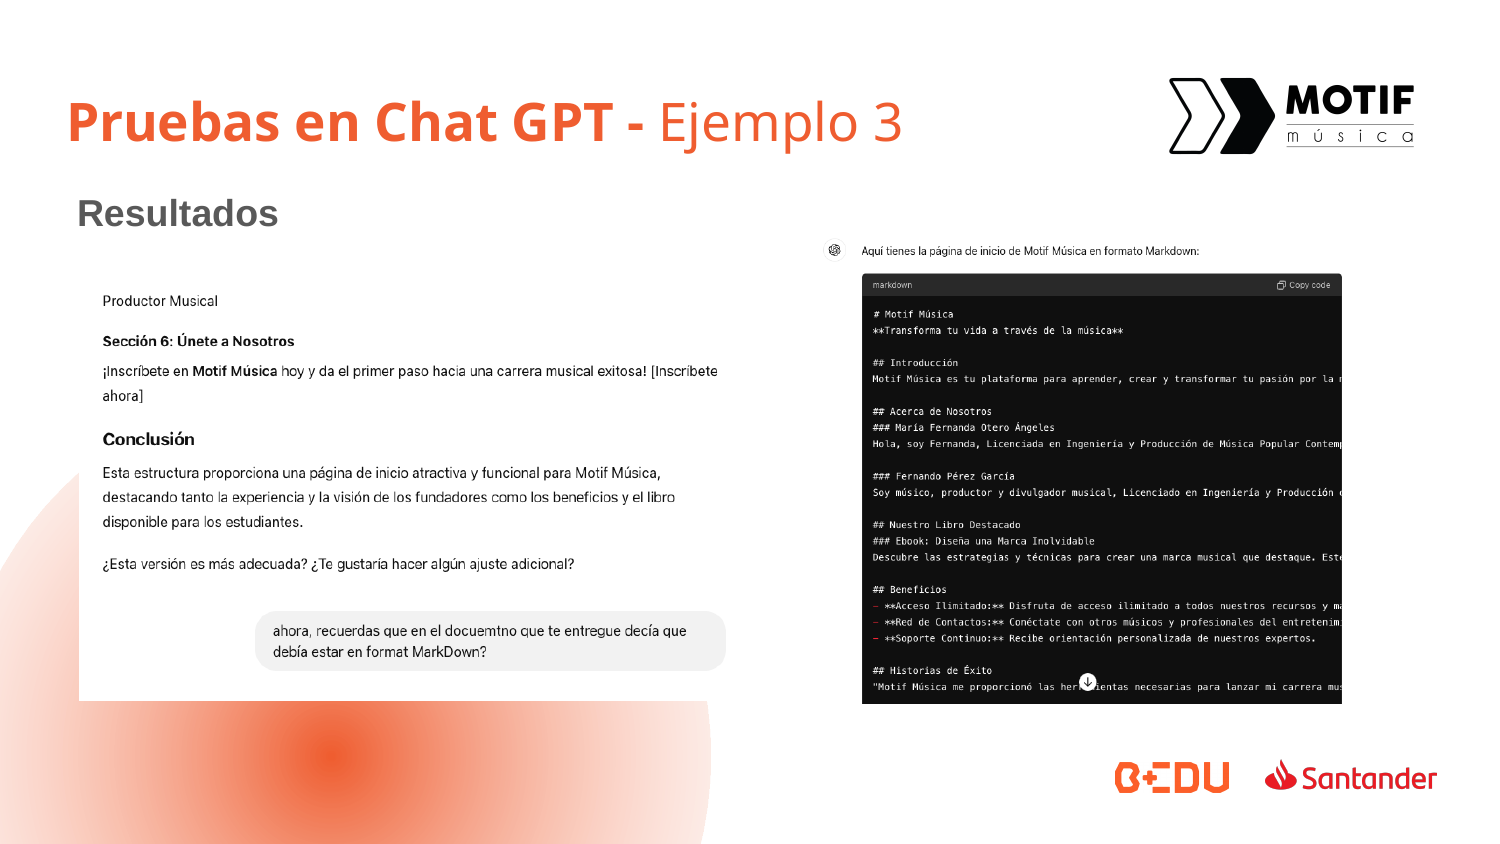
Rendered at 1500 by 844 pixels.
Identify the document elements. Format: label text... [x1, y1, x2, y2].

picture [820, 222, 1366, 705]
picture [1114, 761, 1229, 793]
text_box Resultados [62, 166, 555, 249]
title Pruebas en Chat GPT - Ejemplo 3 [51, 72, 1010, 167]
picture [79, 274, 766, 701]
text_box [0, 476, 711, 844]
picture [1146, 72, 1437, 168]
picture [1265, 759, 1437, 791]
